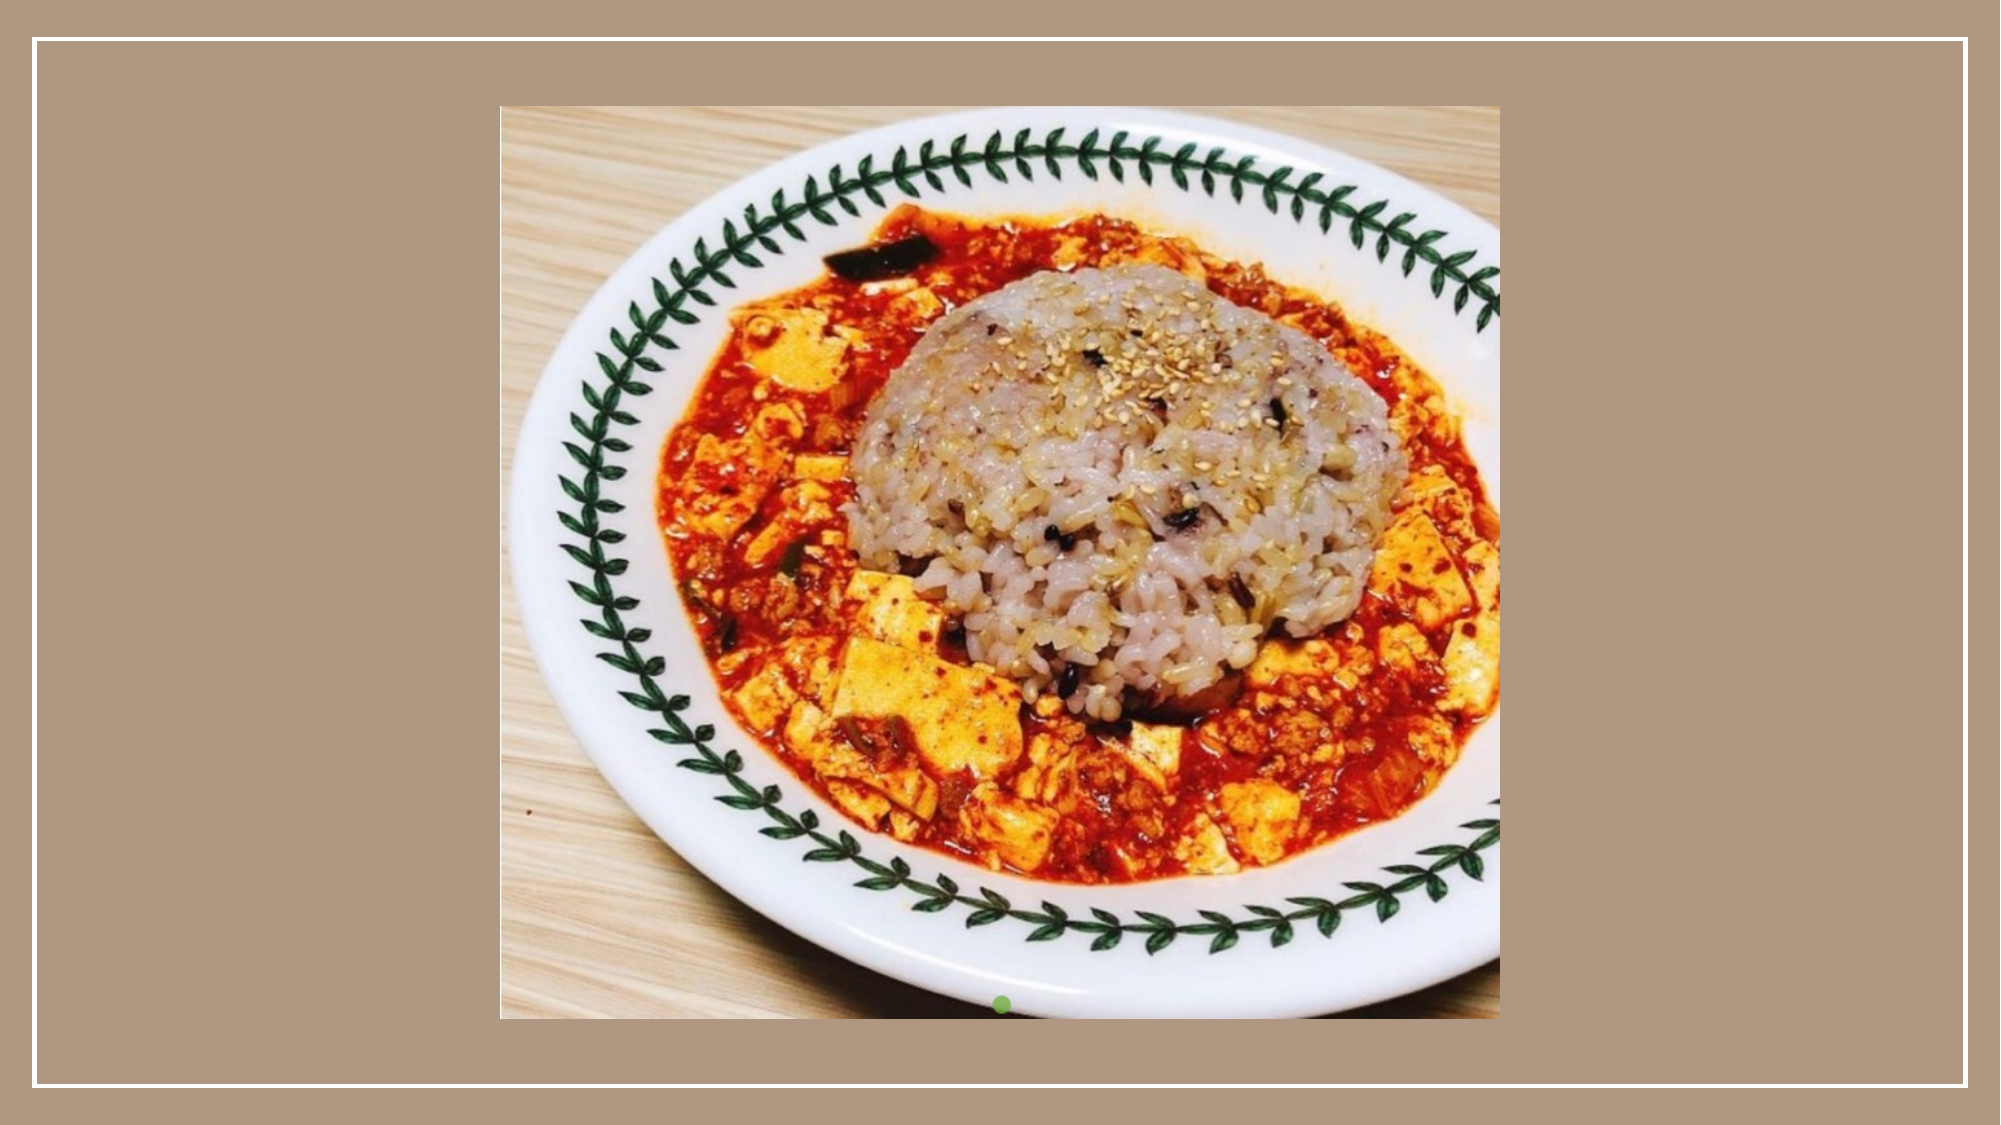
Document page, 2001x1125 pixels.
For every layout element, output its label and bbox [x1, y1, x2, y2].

picture [500, 106, 1500, 1019]
text_box [0, 0, 2000, 1125]
